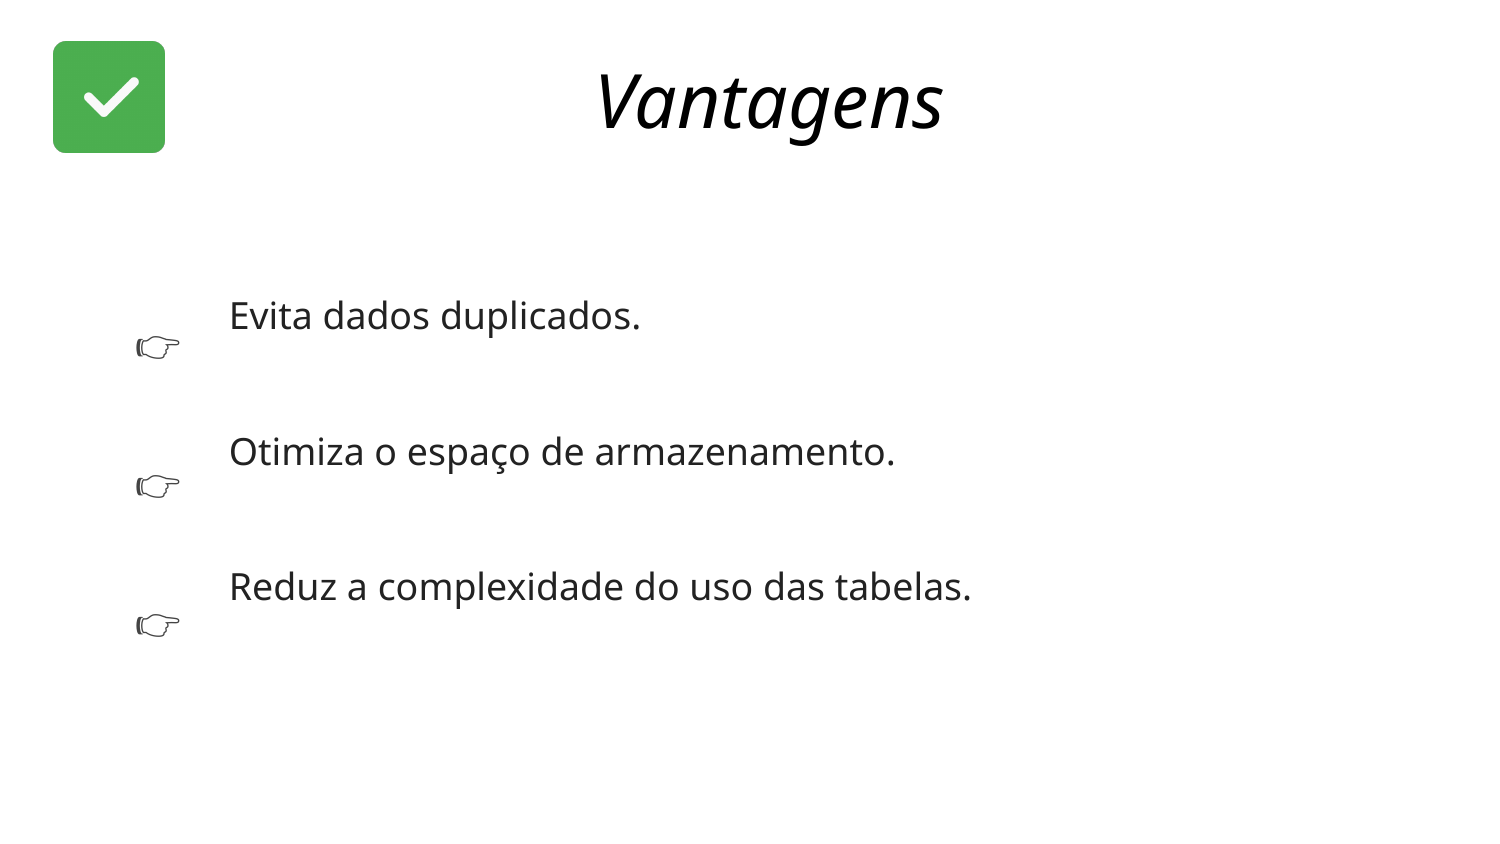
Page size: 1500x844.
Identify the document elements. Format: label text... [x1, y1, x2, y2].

text_box Reduz a complexidade do uso das tabelas. [138, 520, 1438, 644]
picture [53, 41, 165, 153]
text_box 👉 [107, 269, 210, 381]
text_box 👉 [98, 548, 218, 659]
text_box Vantagens [272, 38, 1268, 156]
text_box Otimiza o espaço de armazenamento. [138, 384, 1438, 509]
text_box 👉 [111, 408, 206, 520]
text_box Evita dados duplicados. [138, 249, 1438, 374]
